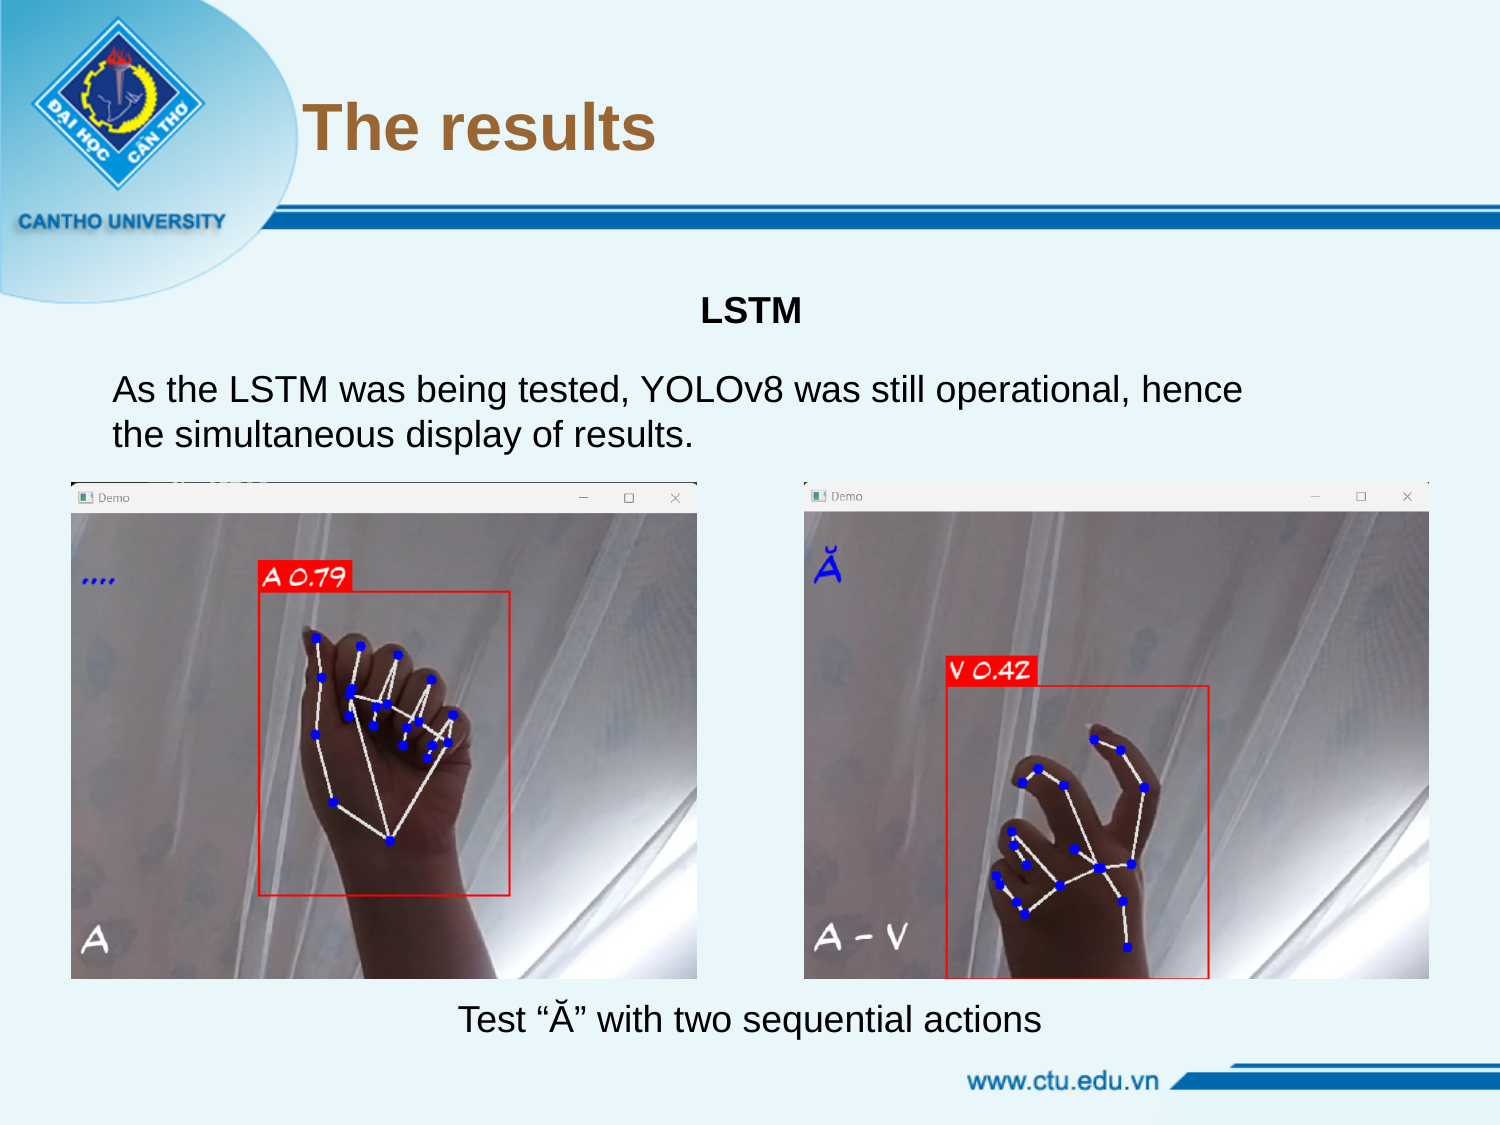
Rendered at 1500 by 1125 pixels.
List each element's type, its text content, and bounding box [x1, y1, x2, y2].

title The results [287, 46, 1450, 202]
picture [0, 0, 1500, 1125]
text_box As the LSTM was being tested, YOLOv8 was still operational, hence the simultaneous display of results. [97, 358, 1273, 463]
text_box Test “Ă” with two sequential actions [442, 987, 1058, 1048]
text_box LSTM [685, 278, 818, 339]
